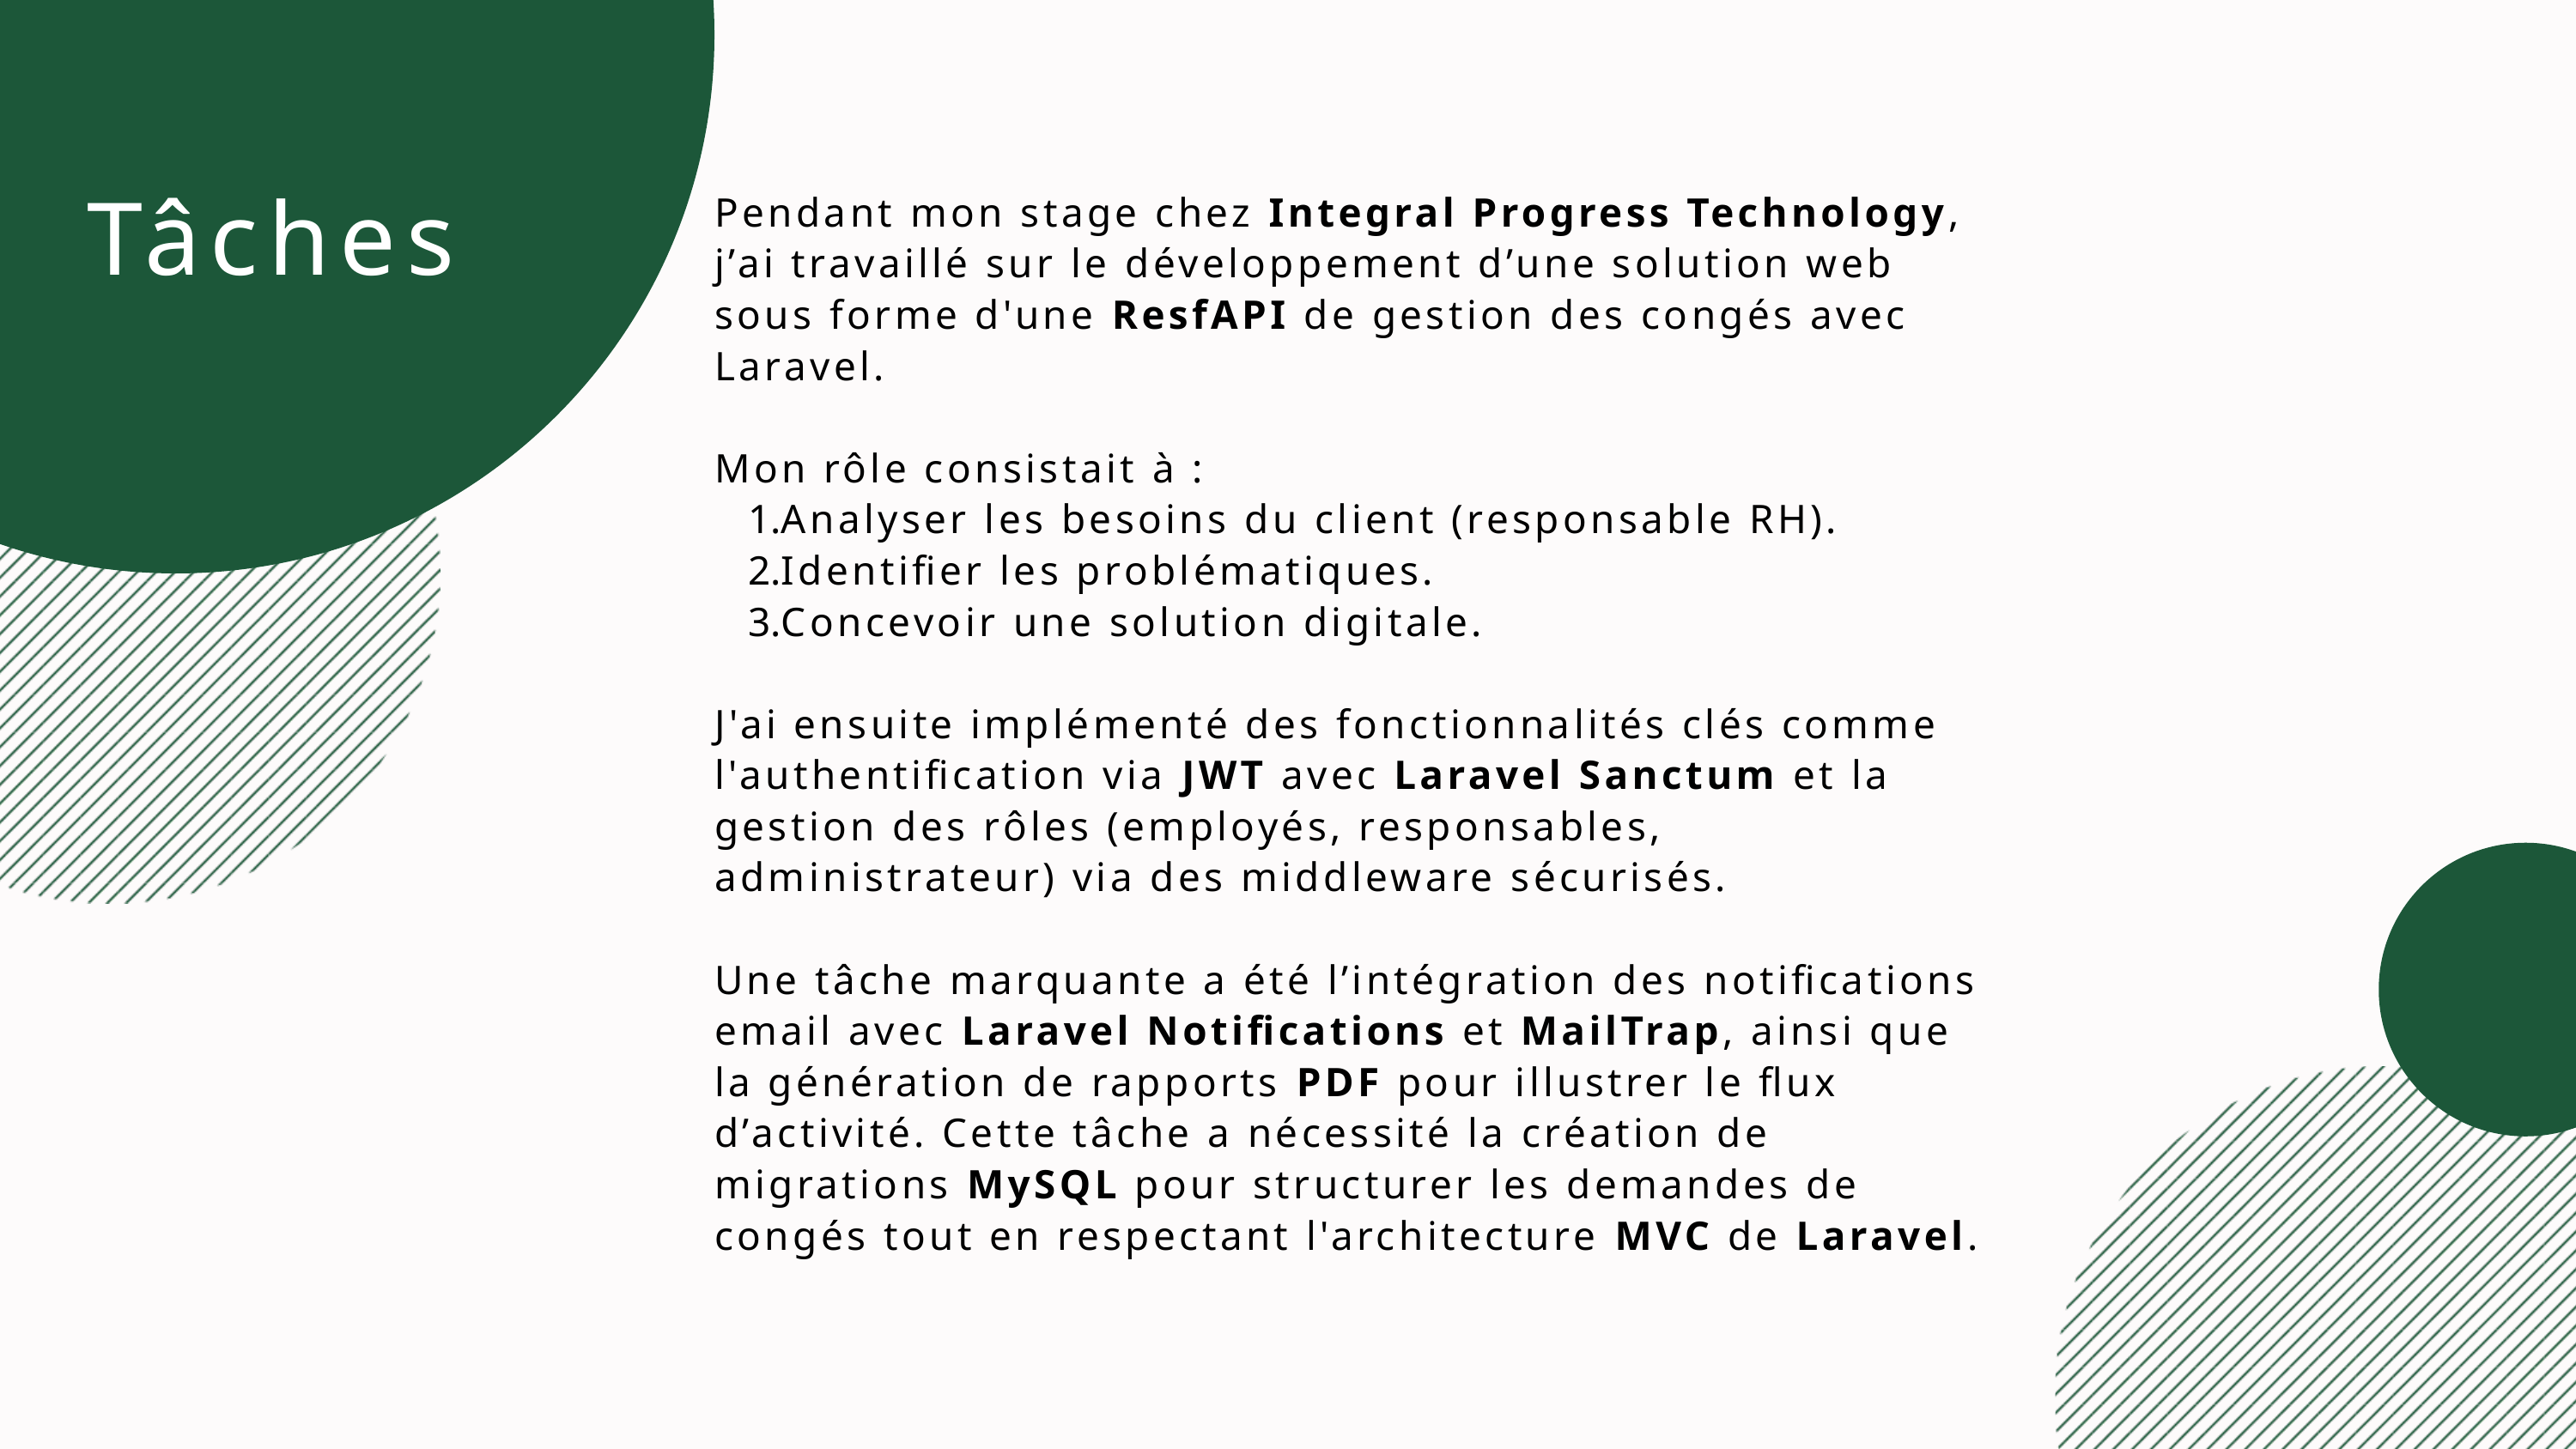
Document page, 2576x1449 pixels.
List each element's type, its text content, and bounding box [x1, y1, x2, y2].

text_box [2055, 1066, 2576, 1449]
text_box [0, 579, 440, 904]
text_box Tâches [719, 156, 898, 295]
text_box Pendant mon stage chez Integral Progress Technology, j’ai travaillé sur le développement d’une solution web sous forme d'une ResfAPI de gestion des congés avec Laravel. Mon rôle consistait à : Analyser les besoins du client (responsable RH). Identifier les problématiques. Concevoir une solution digitale. J'ai ensuite implémenté des fonctionnalités clés comme l'authentification via JWT avec Laravel Sanctum et la gestion des rôles (employés, responsables, administrateur) via des middleware sécurisés. Une tâche marquante a été l’intégration des notifications email avec Laravel Notifications et MailTrap, ainsi que la génération de rapports PDF pour illustrer le flux d’activité. Cette tâche a nécessité la création de migrations MySQL pour structurer les demandes de congés tout en respectant l'architecture MVC de Laravel. [714, 183, 1992, 1258]
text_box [2379, 842, 2576, 1137]
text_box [0, 0, 715, 574]
